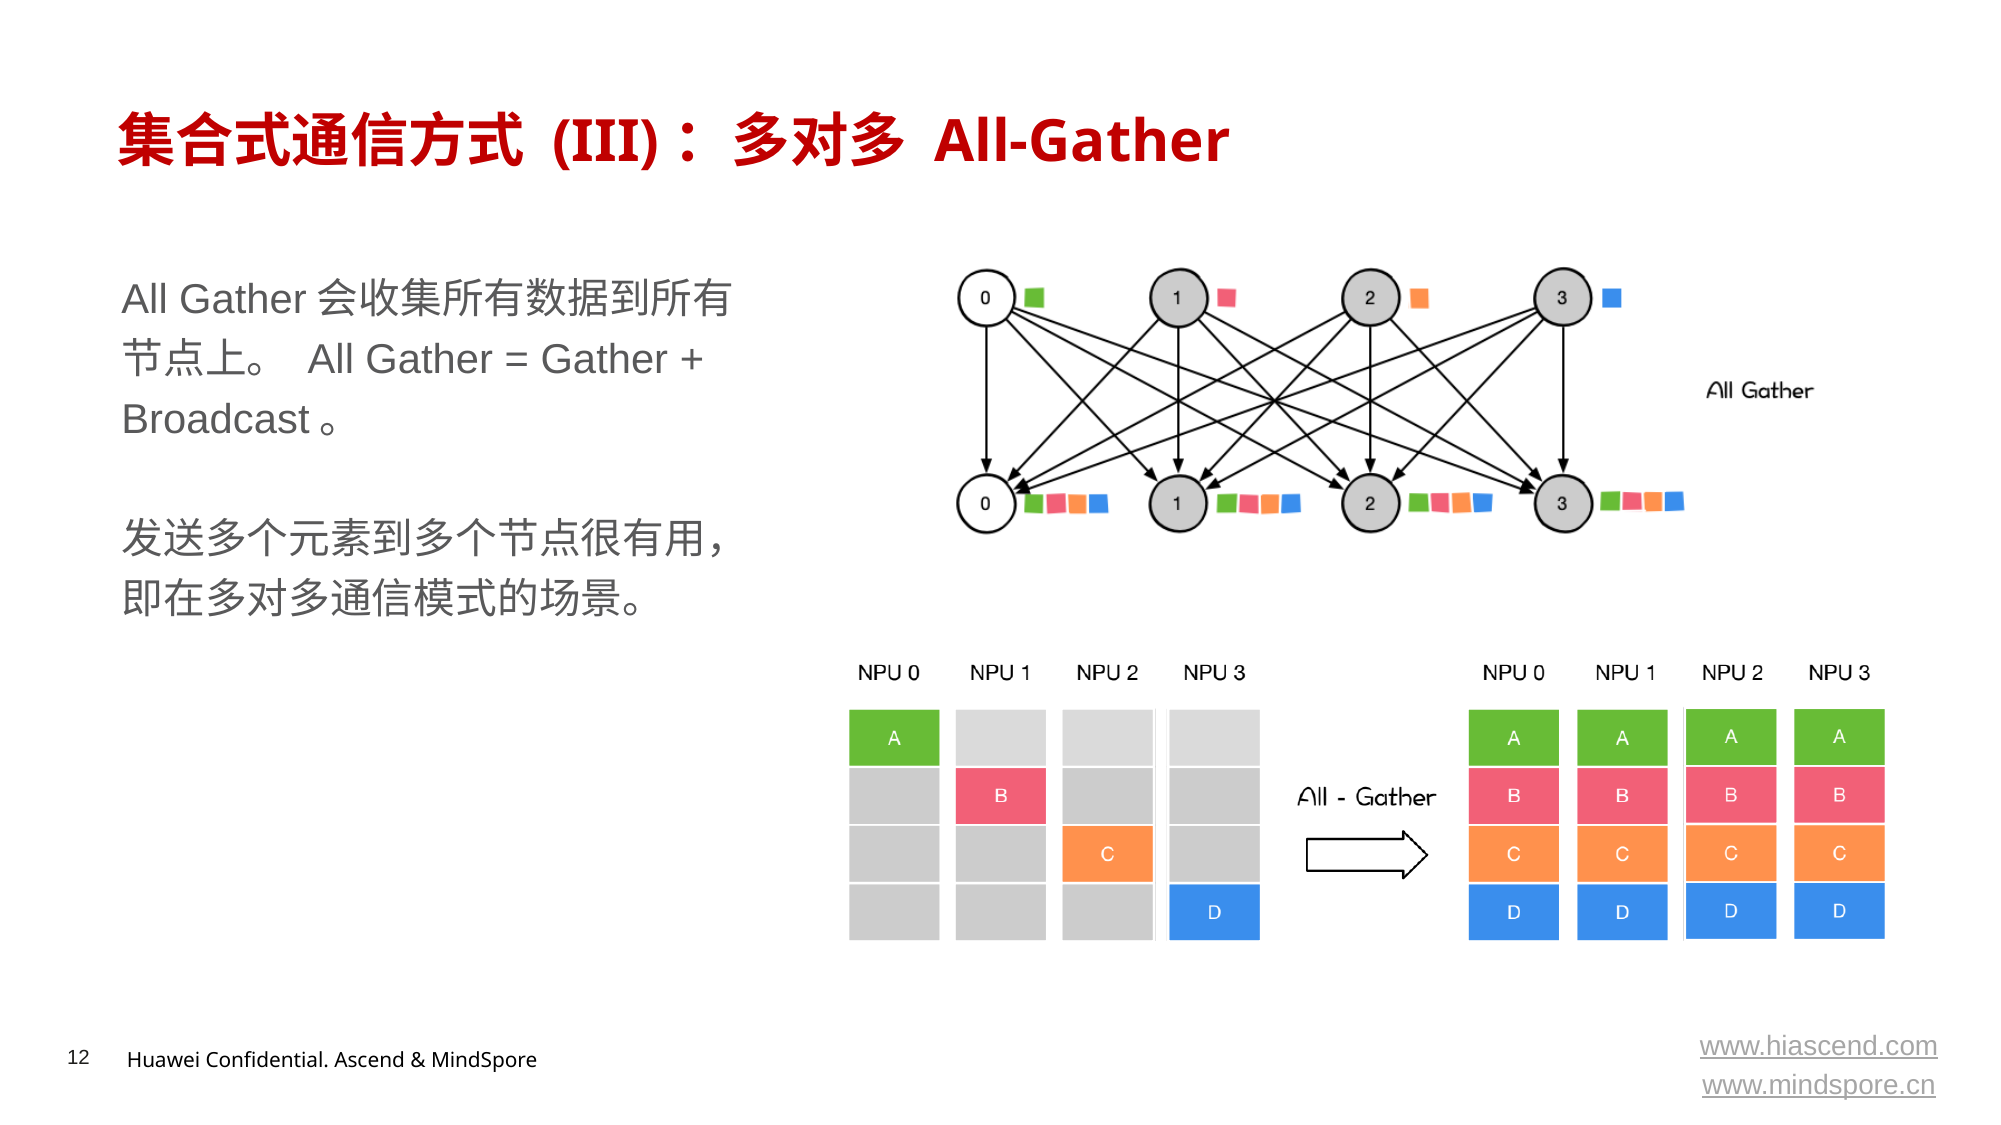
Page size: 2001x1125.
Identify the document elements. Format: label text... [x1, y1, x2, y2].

title 集合式通信方式 (III)：多对多 All-Gather [102, 90, 1901, 187]
picture [846, 653, 1886, 941]
picture [952, 264, 1820, 539]
text_box All Gather会收集所有数据到所有节点上。 All Gather = Gather + Broadcast。 发送多个元素到多个节点很有用，即在多对多通信模式的场景。 [106, 254, 788, 630]
